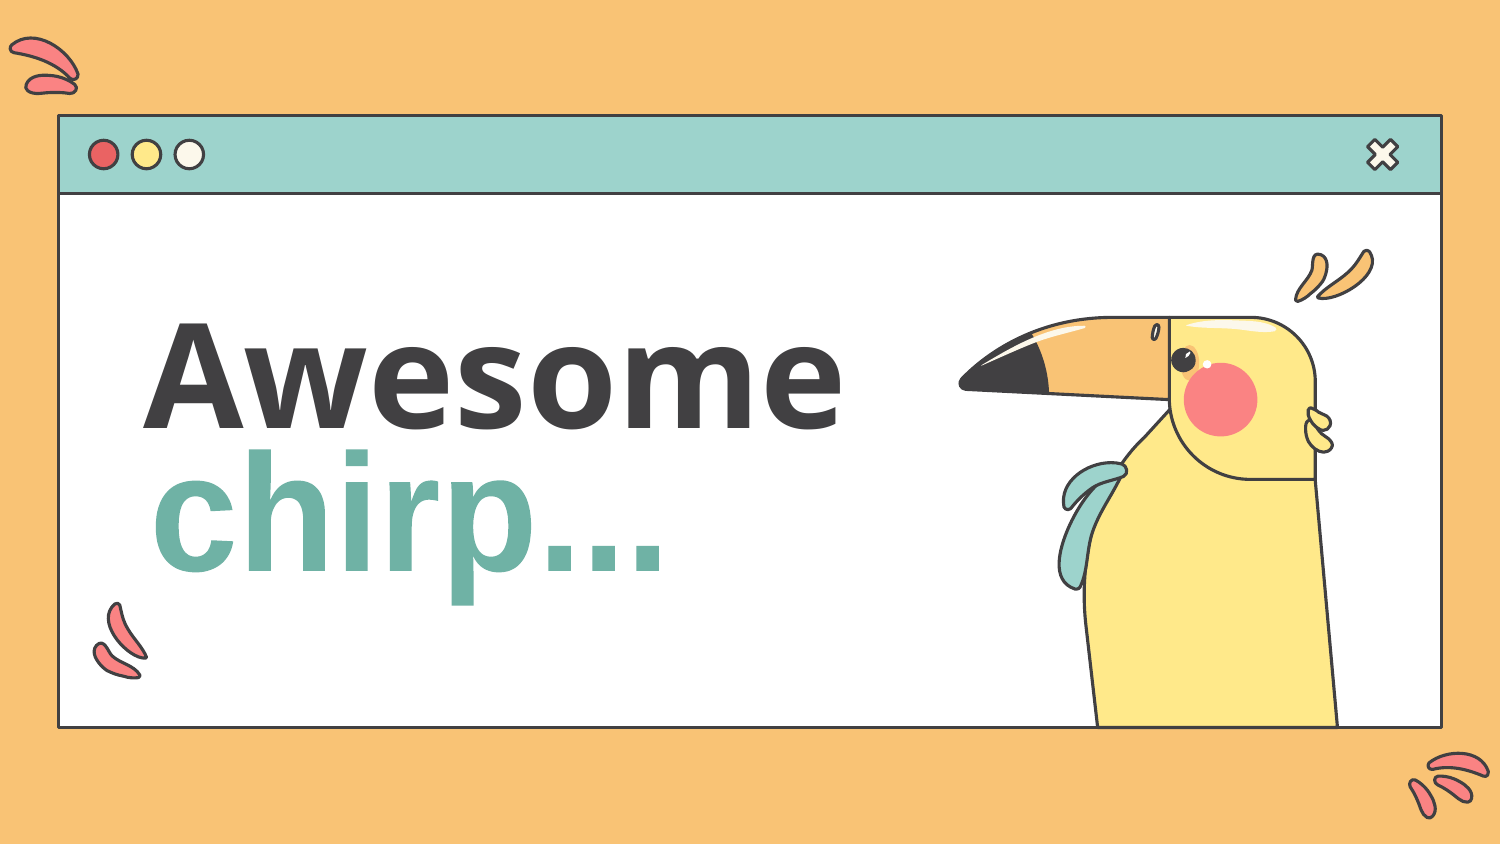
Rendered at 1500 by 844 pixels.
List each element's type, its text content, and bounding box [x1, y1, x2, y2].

text_box [1367, 139, 1398, 170]
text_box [89, 139, 204, 169]
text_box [92, 600, 163, 679]
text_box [956, 317, 1338, 728]
text_box [58, 115, 1442, 194]
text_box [1299, 227, 1359, 320]
title Awesome [57, 192, 1443, 729]
